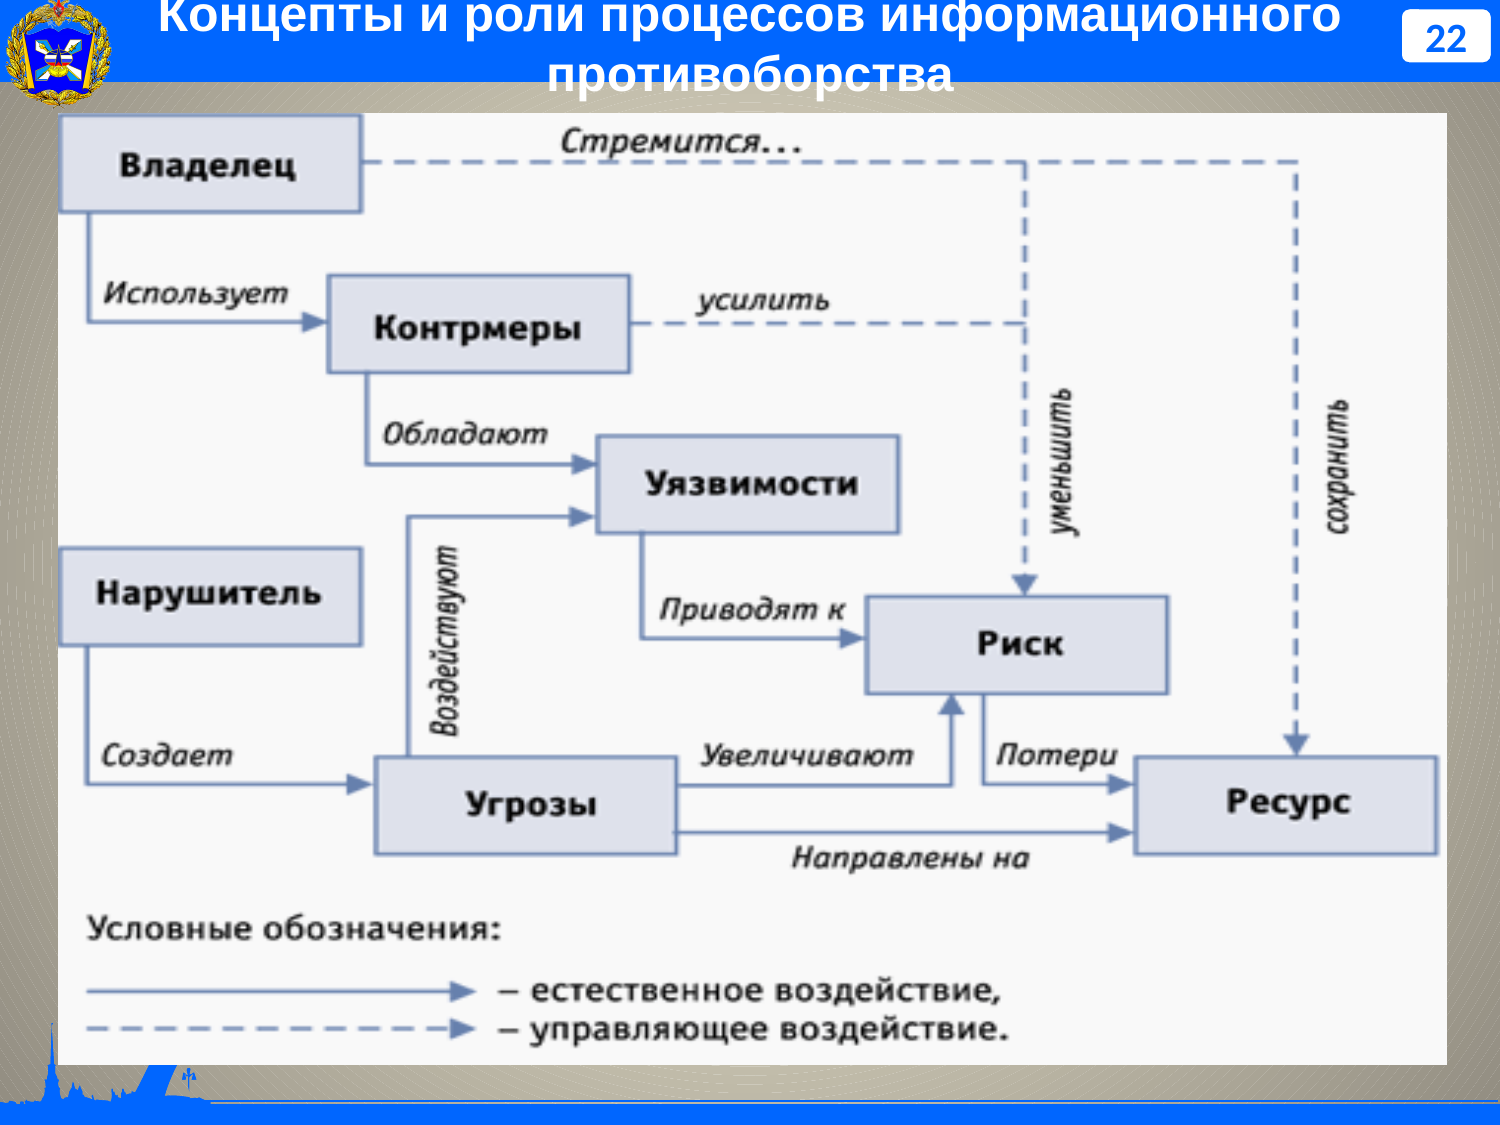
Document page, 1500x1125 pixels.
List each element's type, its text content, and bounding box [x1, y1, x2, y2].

picture [58, 113, 1447, 1065]
text_box [20, 1023, 205, 1104]
text_box Концепты и роли процессов информационного противоборства [120, 0, 1500, 82]
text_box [2, 0, 116, 114]
text_box [0, 1104, 1500, 1125]
text_box [0, 1100, 17, 1104]
text_box 22 [1399, 7, 1493, 65]
